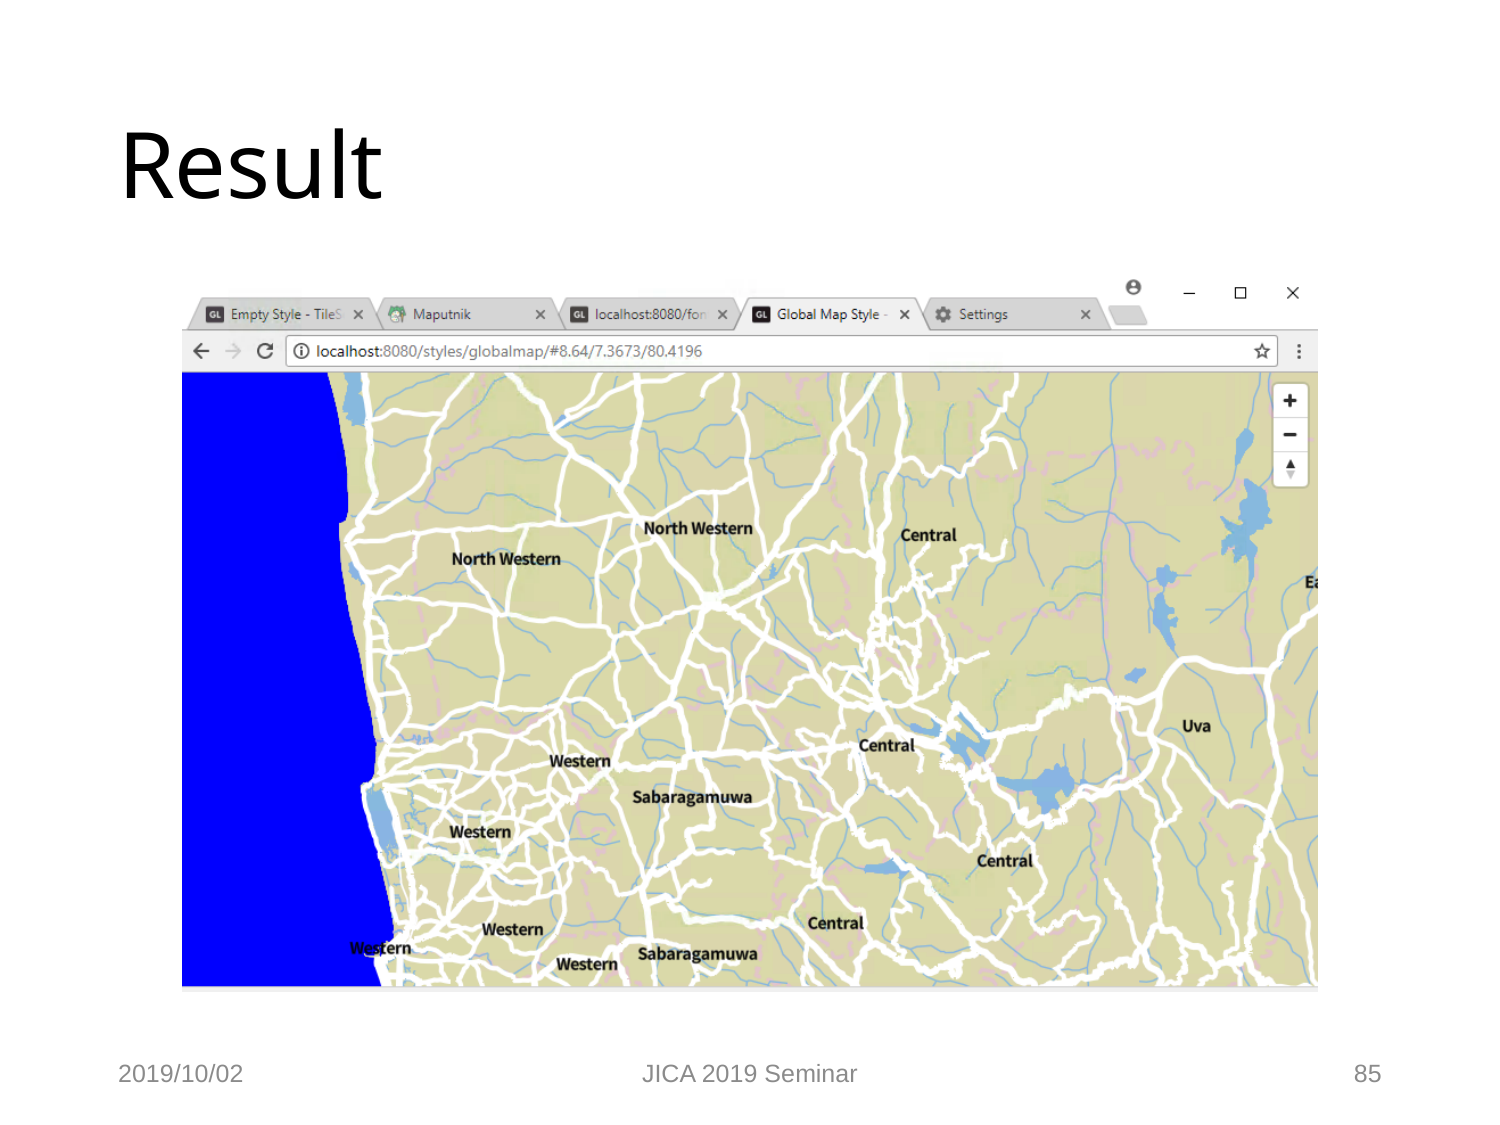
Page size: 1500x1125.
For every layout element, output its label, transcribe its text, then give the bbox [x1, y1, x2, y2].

footer JICA 2019 Seminar [496, 1042, 1004, 1103]
slide_number 85 [1059, 1042, 1397, 1103]
title Result [103, 59, 1397, 278]
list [182, 277, 1318, 992]
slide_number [103, 1042, 441, 1103]
